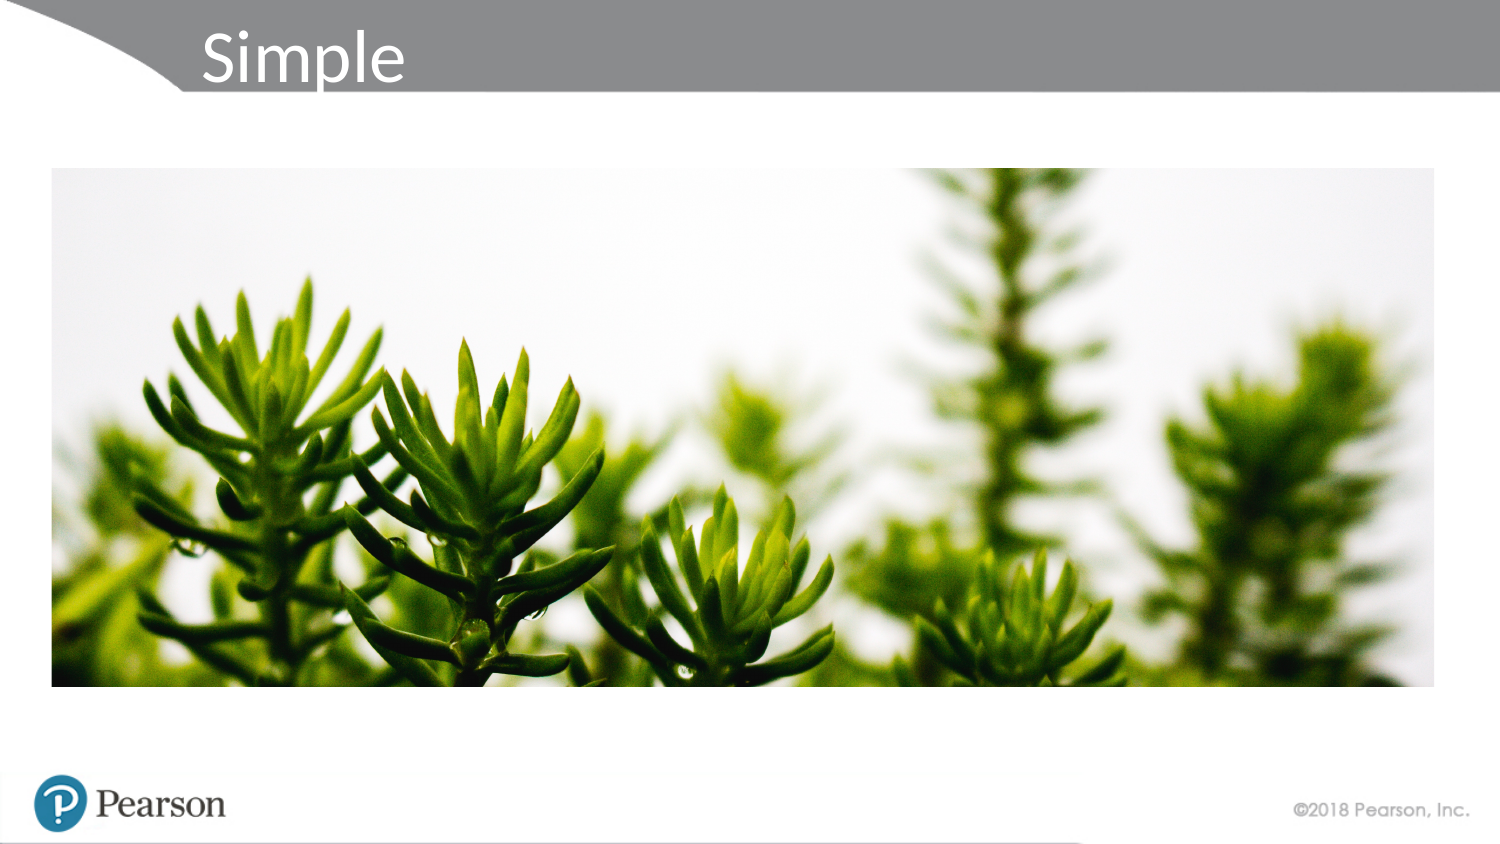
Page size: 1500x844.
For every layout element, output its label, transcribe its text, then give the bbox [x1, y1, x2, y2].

picture [0, 0, 1500, 844]
title Simple [186, 0, 1425, 92]
